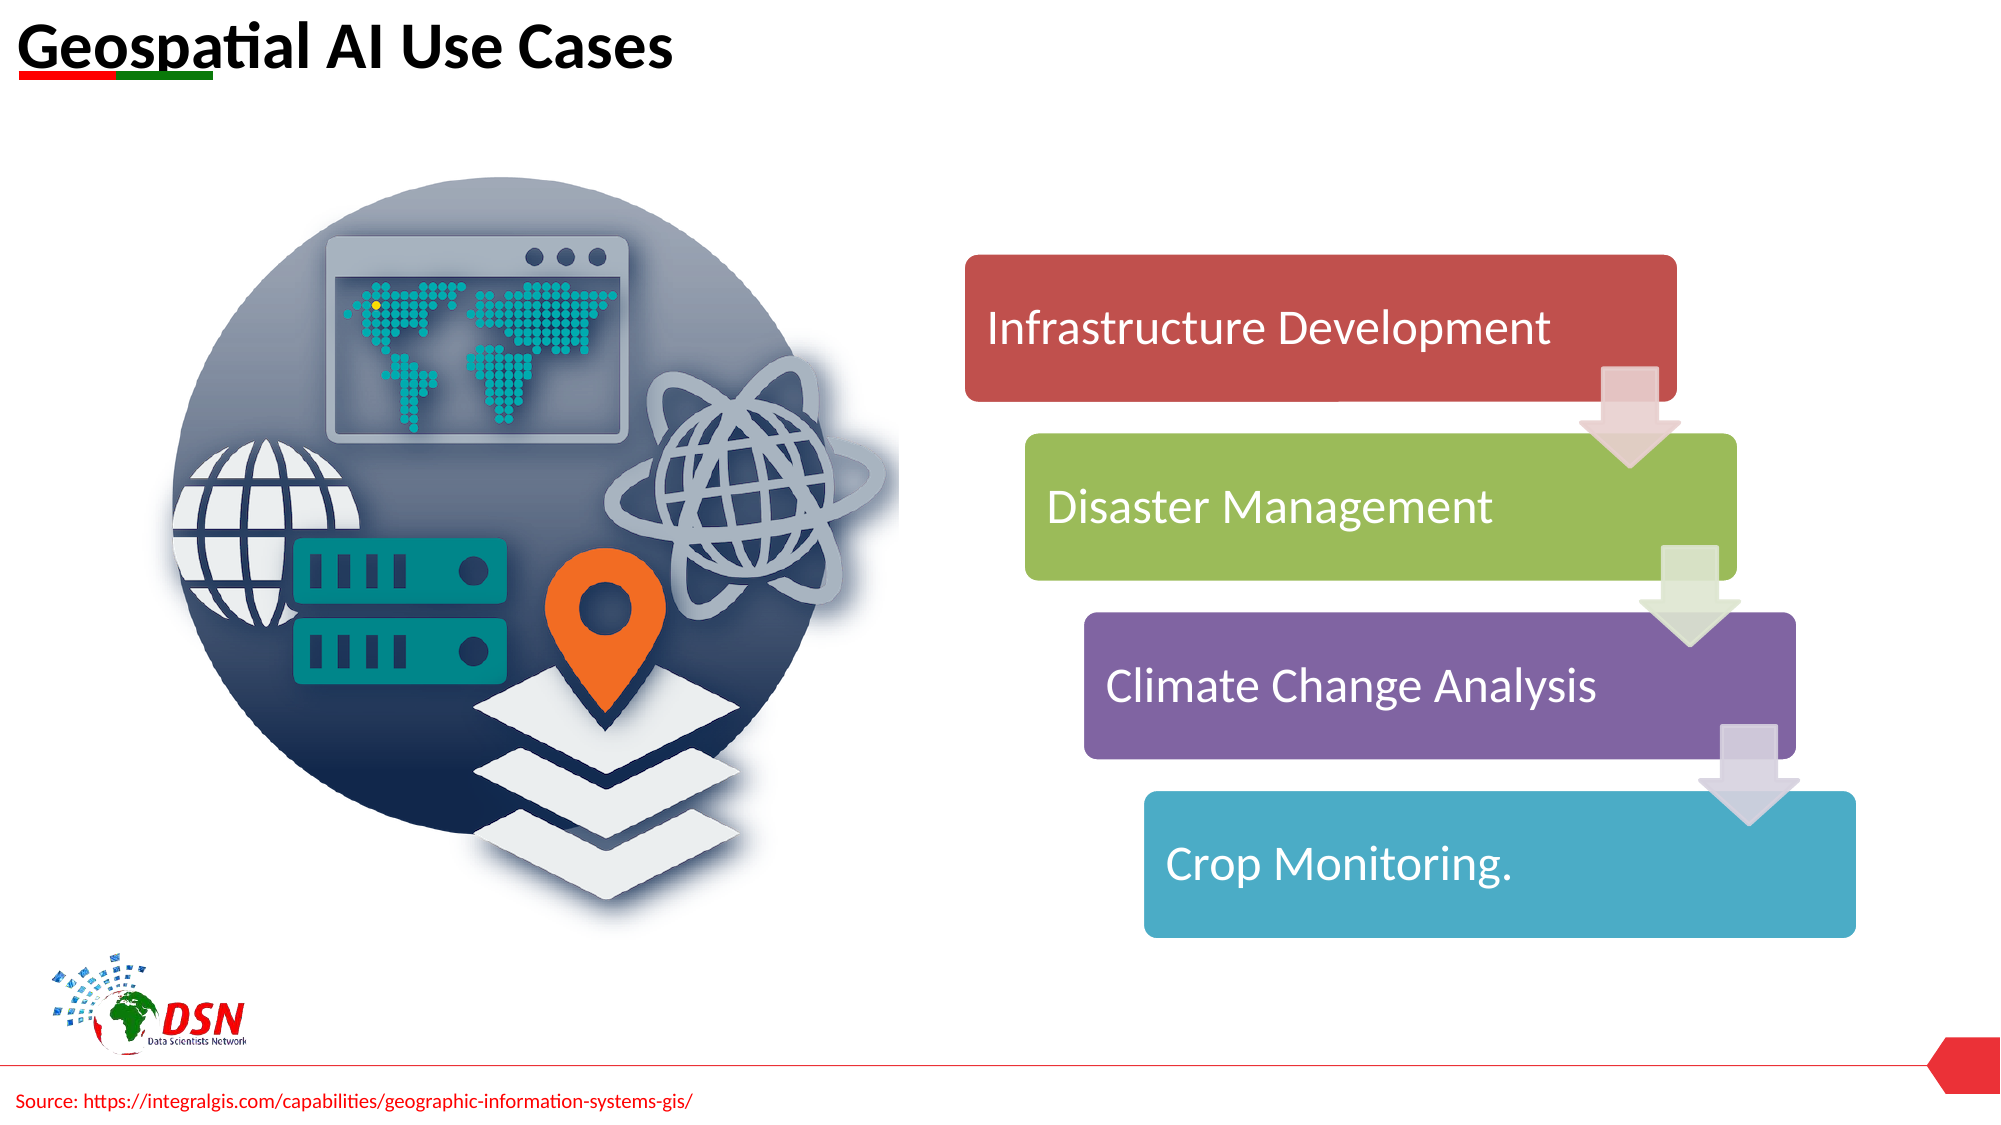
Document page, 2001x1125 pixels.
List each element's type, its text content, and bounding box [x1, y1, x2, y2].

text_box Geospatial AI Use Cases [0, 0, 1134, 89]
text_box Source: https://integralgis.com/capabilities/geographic-information-systems-gis/ [0, 1080, 1364, 1121]
picture [115, 156, 900, 941]
text_box [51, 953, 247, 1055]
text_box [962, 252, 1859, 941]
